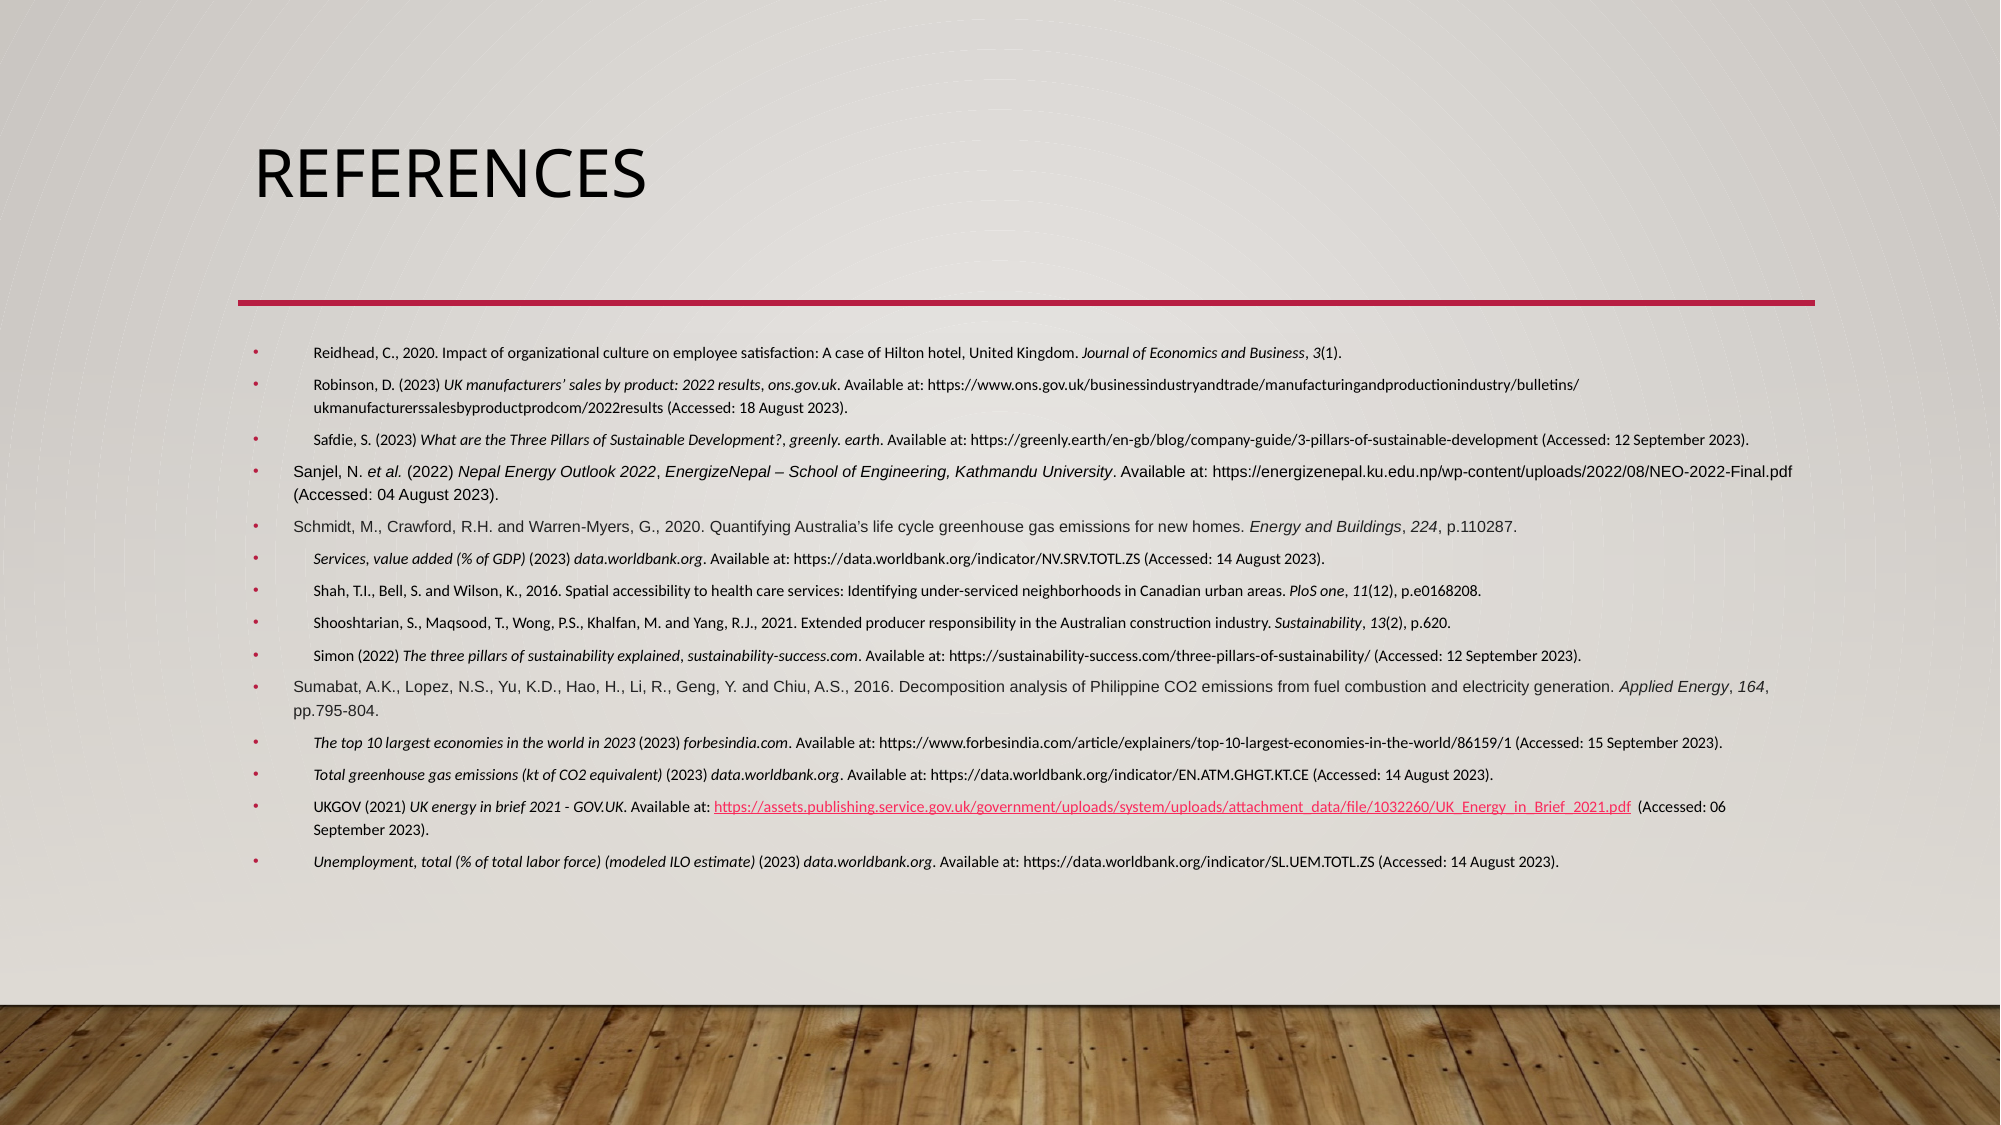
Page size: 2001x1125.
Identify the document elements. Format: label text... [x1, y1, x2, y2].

picture [0, 1005, 2000, 1125]
title references [238, 131, 1814, 305]
list Reidhead, C., 2020. Impact of organizational culture on employee satisfaction: A case of Hilton hotel, United Kingdom. Journal of Economics and Business, 3(1). Robinson, D. (2023) UK manufacturers’ sales by product: 2022 results, ons.gov.uk. Available at: https://www.ons.gov.uk/businessindustryandtrade/manufacturingandproductionindustry/bulletins/ukmanufacturerssalesbyproductprodcom/2022results (Accessed: 18 August 2023). Safdie, S. (2023) What are the Three Pillars of Sustainable Development?, greenly. earth. Available at: https://greenly.earth/en-gb/blog/company-guide/3-pillars-of-sustainable-development (Accessed: 12 September 2023). Sanjel, N. et al. (2022) Nepal Energy Outlook 2022, EnergizeNepal – School of Engineering, Kathmandu University. Available at: https://energizenepal.ku.edu.np/wp-content/uploads/2022/08/NEO-2022-Final.pdf (Accessed: 04 August 2023). Schmidt, M., Crawford, R.H. and Warren-Myers, G., 2020. Quantifying Australia’s life cycle greenhouse gas emissions for new homes. Energy and Buildings, 224, p.110287. Services, value added (% of GDP) (2023) data.worldbank.org. Available at: https://data.worldbank.org/indicator/NV.SRV.TOTL.ZS (Accessed: 14 August 2023). Shah, T.I., Bell, S. and Wilson, K., 2016. Spatial accessibility to health care services: Identifying under-serviced neighborhoods in Canadian urban areas. PloS one, 11(12), p.e0168208. Shooshtarian, S., Maqsood, T., Wong, P.S., Khalfan, M. and Yang, R.J., 2021. Extended producer responsibility in the Australian construction industry. Sustainability, 13(2), p.620. Simon (2022) The three pillars of sustainability explained, sustainability-success.com. Available at: https://sustainability-success.com/three-pillars-of-sustainability/ (Accessed: 12 September 2023). Sumabat, A.K., Lopez, N.S., Yu, K.D., Hao, H., Li, R., Geng, Y. and Chiu, A.S., 2016. Decomposition analysis of Philippine CO2 emissions from fuel combustion and electricity generation. Applied Energy, 164, pp.795-804. The top 10 largest economies in the world in 2023 (2023) forbesindia.com. Available at: https://www.forbesindia.com/article/explainers/top-10-largest-economies-in-the-world/86159/1 (Accessed: 15 September 2023). Total greenhouse gas emissions (kt of CO2 equivalent) (2023) data.worldbank.org. Available at: https://data.worldbank.org/indicator/EN.ATM.GHGT.KT.CE (Accessed: 14 August 2023). UKGOV (2021) UK energy in brief 2021 - GOV.UK. Available at: https://assets.publishing.service.gov.uk/government/uploads/system/uploads/attachment_data/file/1032260/UK_Energy_in_Brief_2021.pdf (Accessed: 06 September 2023). Unemployment, total (% of total labor force) (modeled ILO estimate) (2023) data.worldbank.org. Available at: https://data.worldbank.org/indicator/SL.UEM.TOTL.ZS (Accessed: 14 August 2023). [238, 330, 1814, 897]
